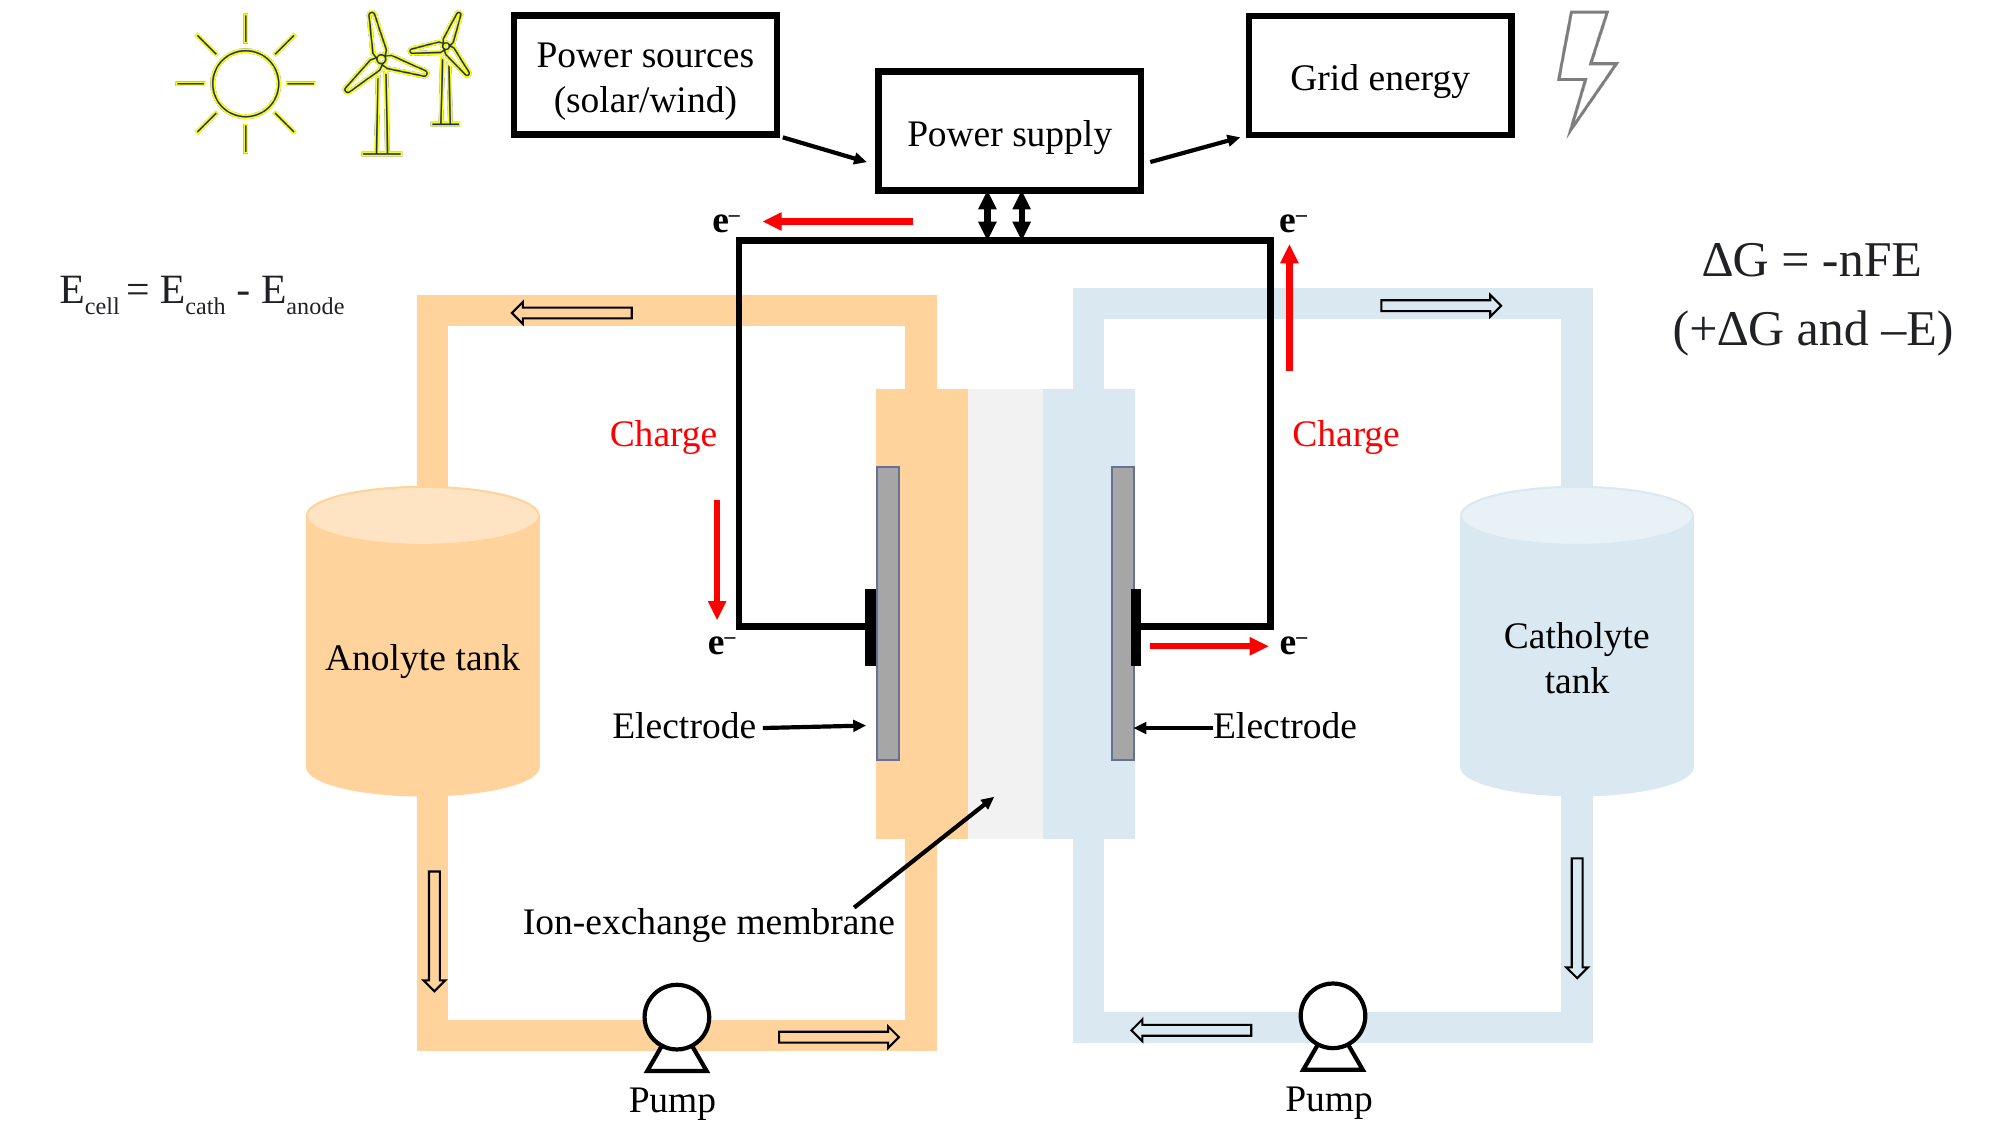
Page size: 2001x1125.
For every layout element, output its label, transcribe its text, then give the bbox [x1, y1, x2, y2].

picture [169, 8, 321, 159]
text_box [778, 1023, 901, 1051]
text_box e‒ [1264, 187, 1330, 248]
text_box e‒ [1264, 609, 1330, 670]
text_box [738, 239, 1272, 627]
text_box Pump [1270, 1066, 1396, 1125]
text_box Grid energy [1248, 15, 1512, 136]
text_box [1299, 982, 1367, 1050]
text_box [854, 796, 995, 908]
text_box [510, 299, 633, 327]
text_box [1088, 302, 1578, 1029]
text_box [762, 725, 866, 729]
text_box [432, 310, 922, 1036]
text_box [968, 389, 1043, 839]
text_box [1380, 292, 1503, 320]
text_box [1129, 1016, 1253, 1044]
picture [1512, 0, 1663, 150]
text_box Ion-exchange membrane [508, 889, 921, 950]
text_box Catholyte tank [1459, 485, 1695, 797]
text_box Ecell = Ecath - Eanode [0, 254, 405, 327]
text_box [876, 466, 900, 761]
text_box e‒ [693, 609, 759, 670]
text_box Anolyte tank [305, 485, 540, 797]
text_box Power sources (solar/wind) [513, 14, 778, 136]
text_box [1043, 389, 1135, 839]
text_box Power supply [877, 70, 1142, 192]
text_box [1150, 137, 1241, 163]
text_box Charge [571, 401, 756, 462]
text_box (+∆G and –E) [1649, 287, 1978, 363]
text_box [644, 984, 710, 1071]
text_box Electrode [1198, 693, 1378, 754]
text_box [782, 137, 867, 163]
text_box e‒ [697, 187, 763, 248]
text_box Charge [1254, 401, 1439, 462]
text_box Pump [614, 1067, 740, 1125]
text_box [1563, 857, 1591, 980]
text_box [420, 870, 448, 993]
text_box [876, 389, 968, 796]
text_box [1304, 1045, 1362, 1066]
text_box ∆G = -nFE [1687, 219, 1966, 287]
text_box [1111, 466, 1135, 761]
picture [331, 9, 482, 160]
text_box Electrode [597, 693, 777, 754]
